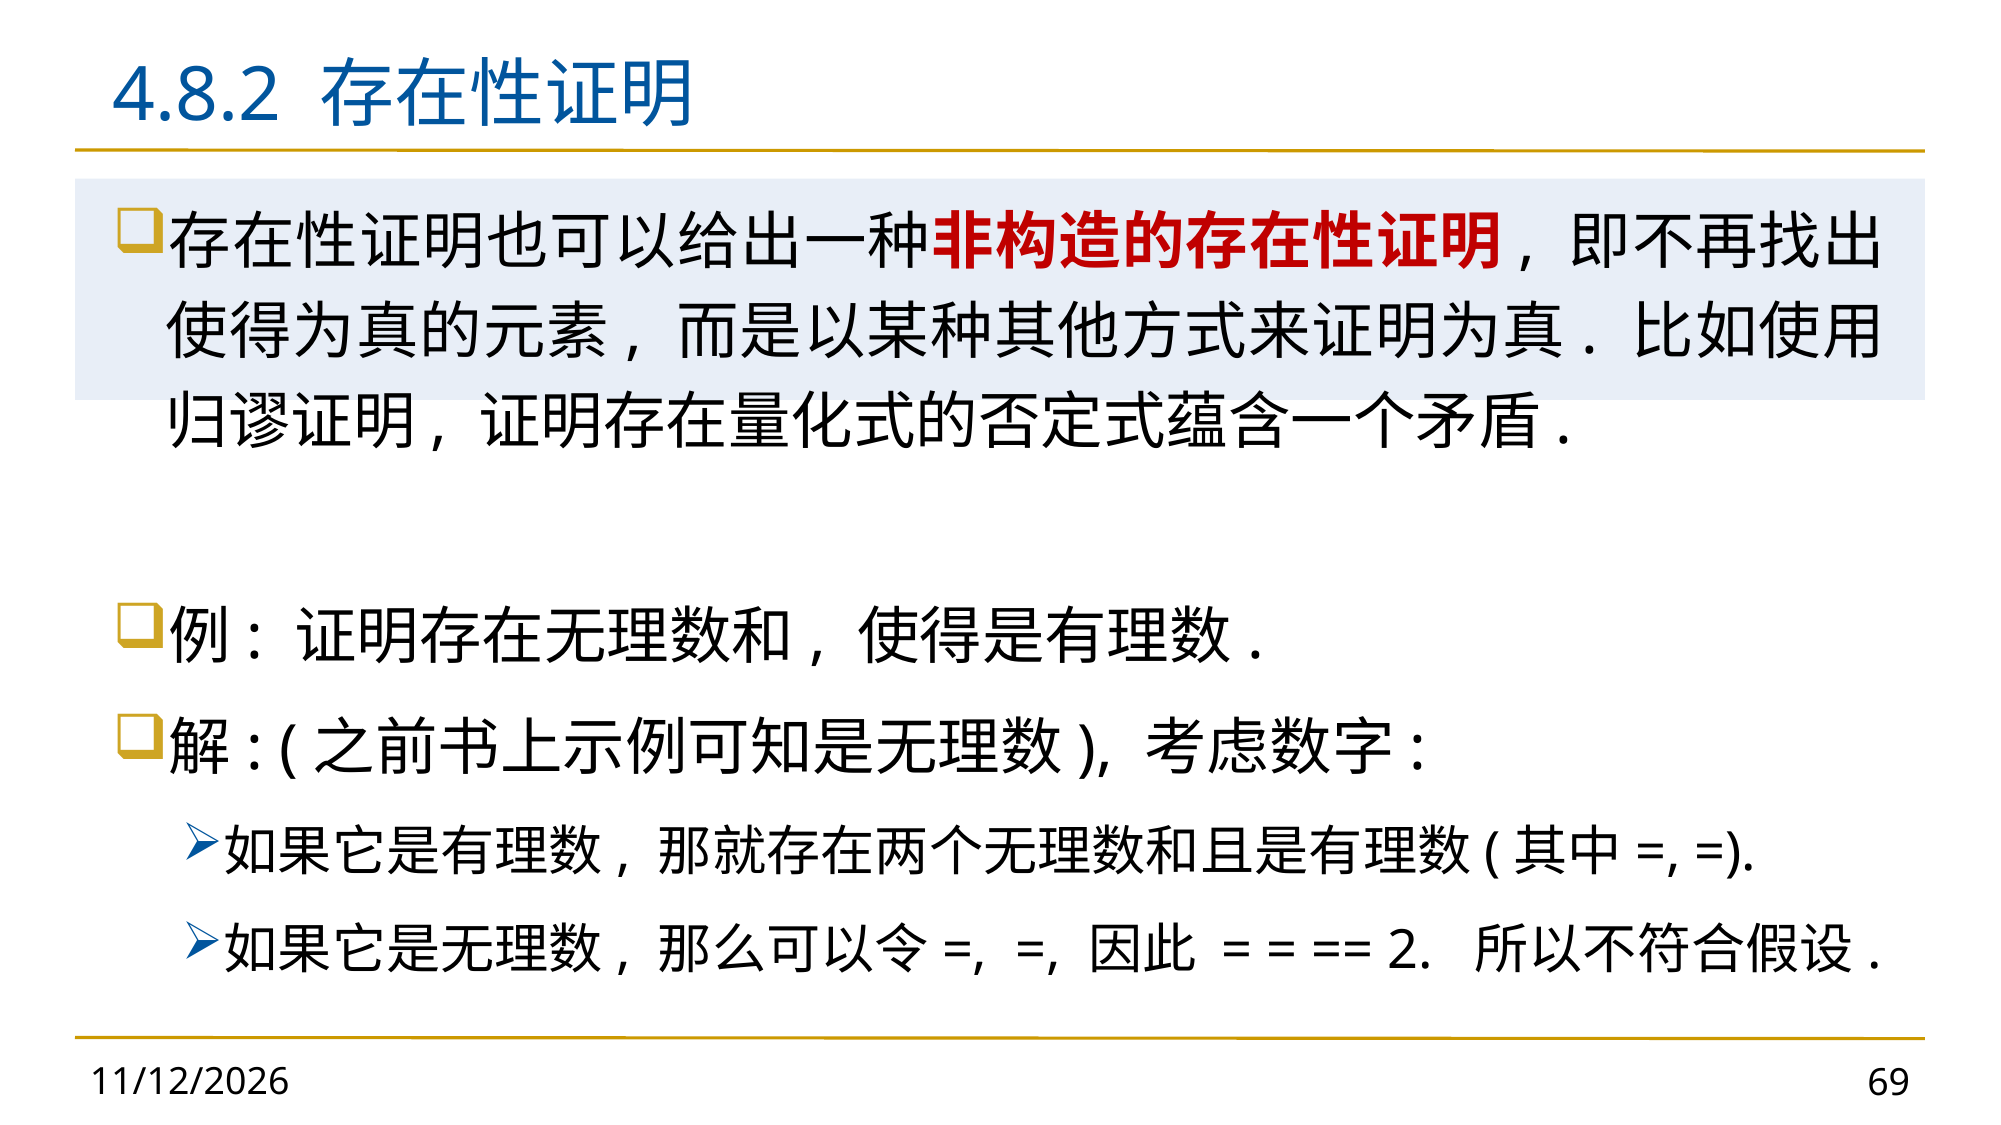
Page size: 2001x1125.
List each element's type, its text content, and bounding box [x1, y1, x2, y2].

slide_number 69 [1325, 1050, 1925, 1111]
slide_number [75, 1050, 550, 1111]
title 4.8.2 存在性证明 [97, 44, 1900, 149]
text_box [74, 178, 1926, 401]
